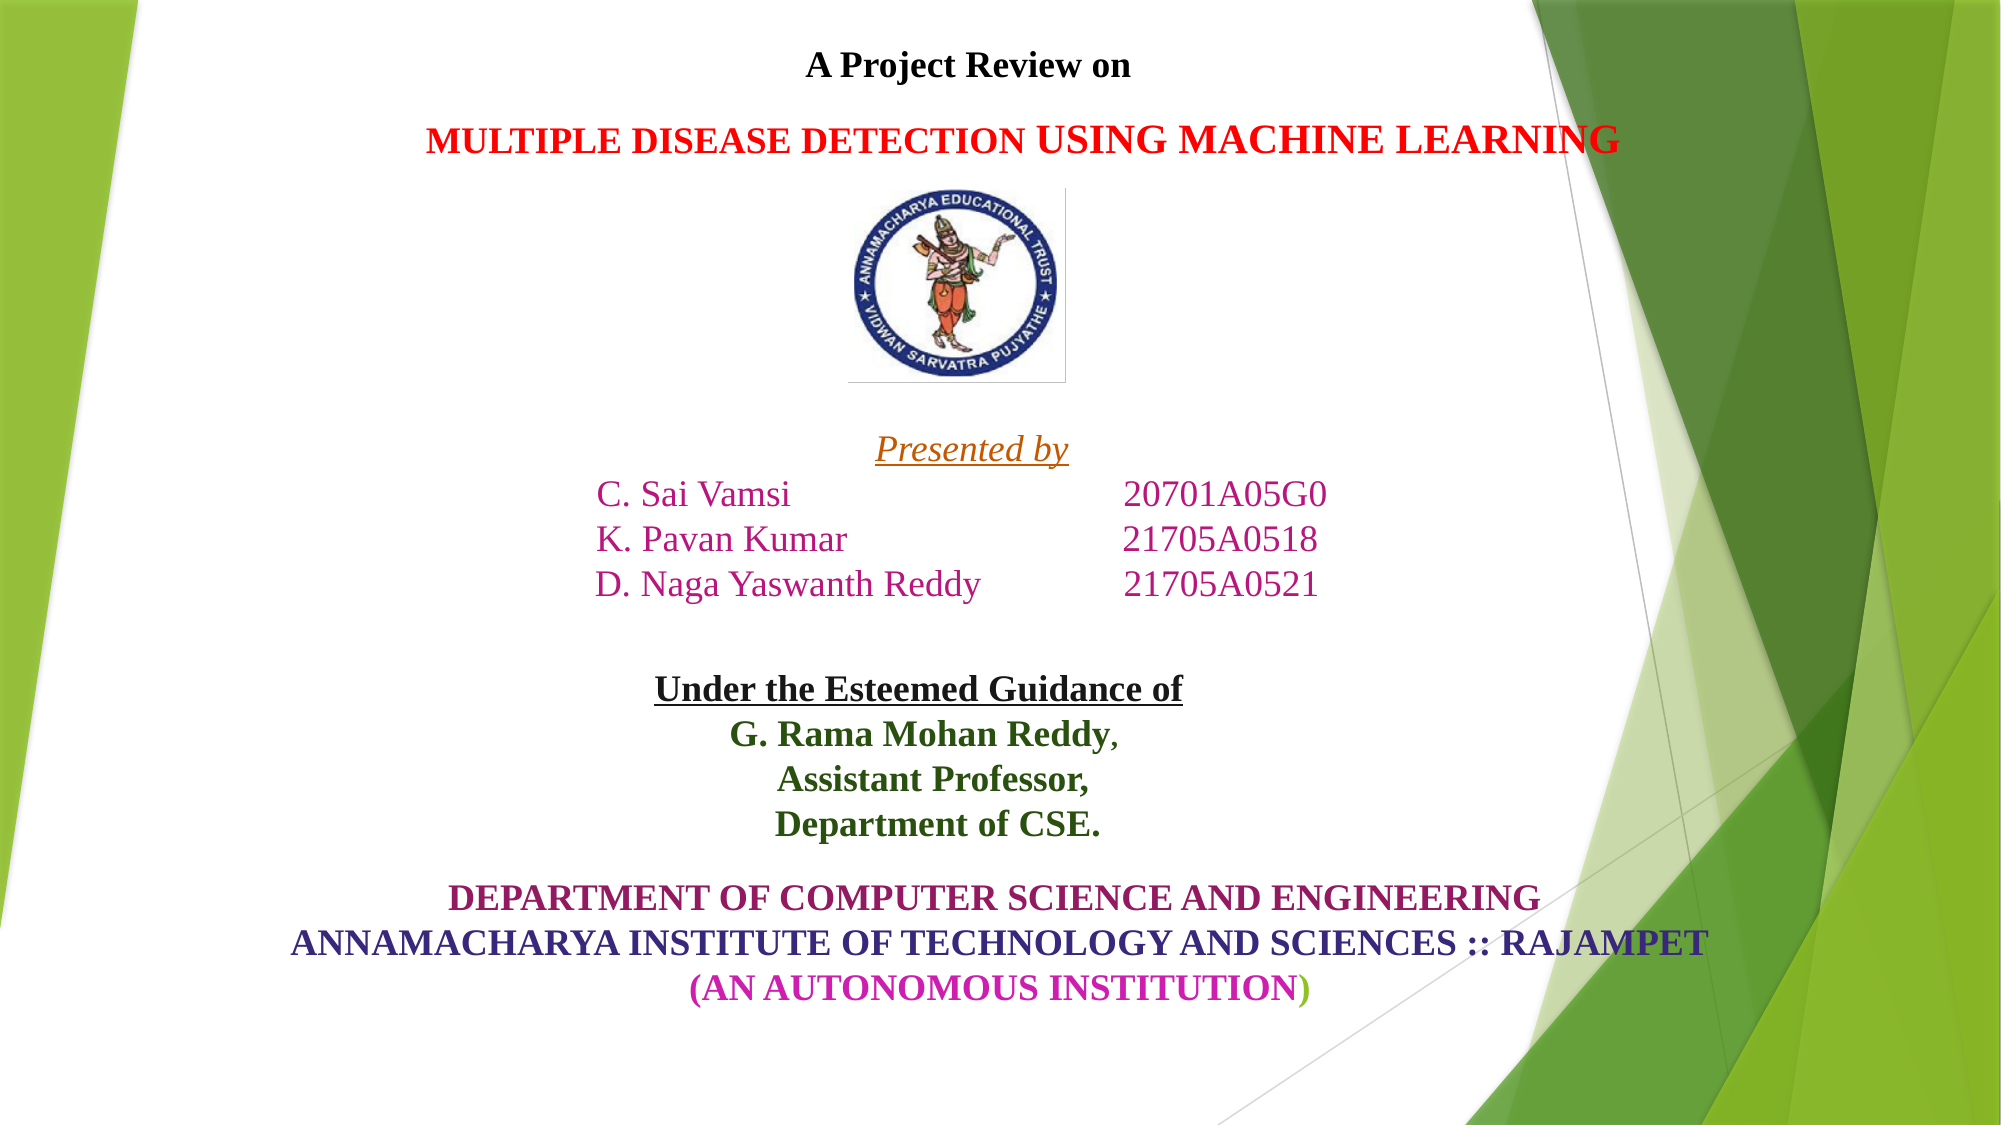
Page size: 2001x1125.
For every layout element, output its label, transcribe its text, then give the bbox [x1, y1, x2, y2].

text_box A Project Review on [749, 34, 1187, 91]
text_box Presented by C. Sai Vamsi 20701A05G0 K. Pavan Kumar 21705A0518 D. Naga Yaswanth Reddy 21705A0521 [479, 418, 1436, 655]
text_box Under the Esteemed Guidance of G. Rama Mohan Reddy, Assistant Professor, Department of CSE. [479, 658, 1359, 850]
text_box MULTIPLE DISEASE DETECTION USING MACHINE LEARNING [337, 106, 1710, 168]
picture [847, 187, 1068, 385]
text_box DEPARTMENT OF COMPUTER SCIENCE AND ENGINEERING ANNAMACHARYA INSTITUTE OF TECHNOLOGY AND SCIENCES :: RAJAMPET (AN AUTONOMOUS INSTITUTION) [264, 867, 1736, 1091]
